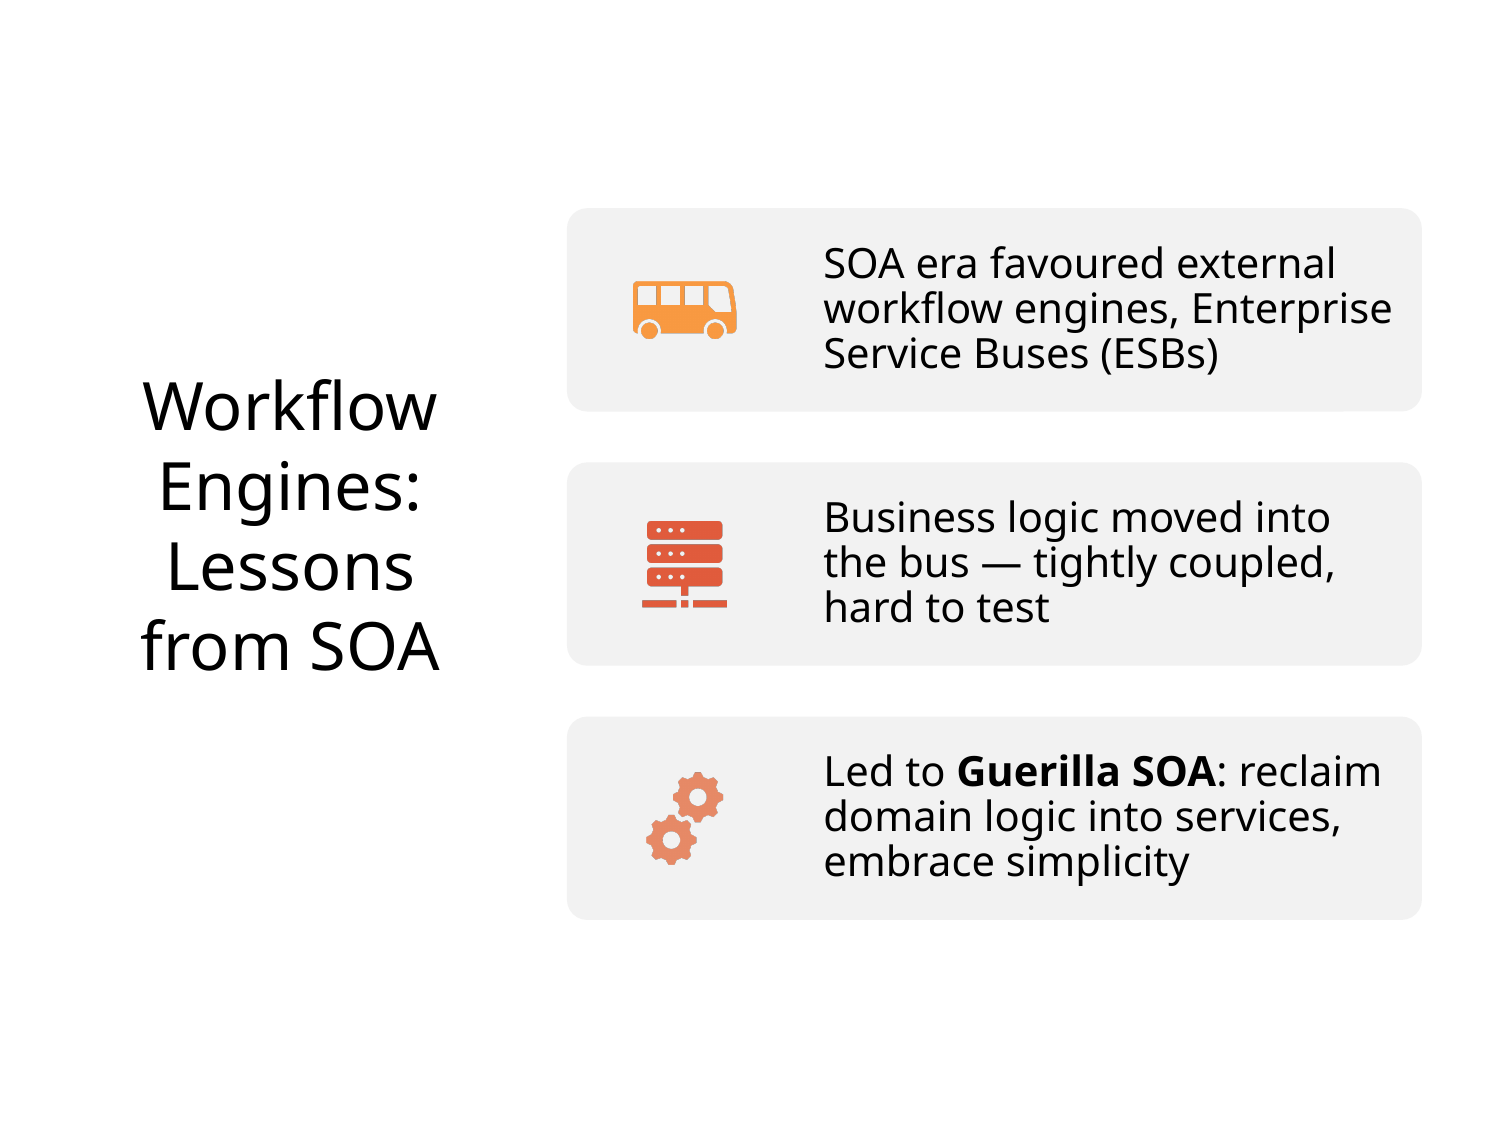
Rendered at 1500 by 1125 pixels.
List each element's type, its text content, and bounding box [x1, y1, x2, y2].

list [566, 207, 1423, 921]
title Workflow Engines: Lessons from SOA [75, 208, 506, 921]
